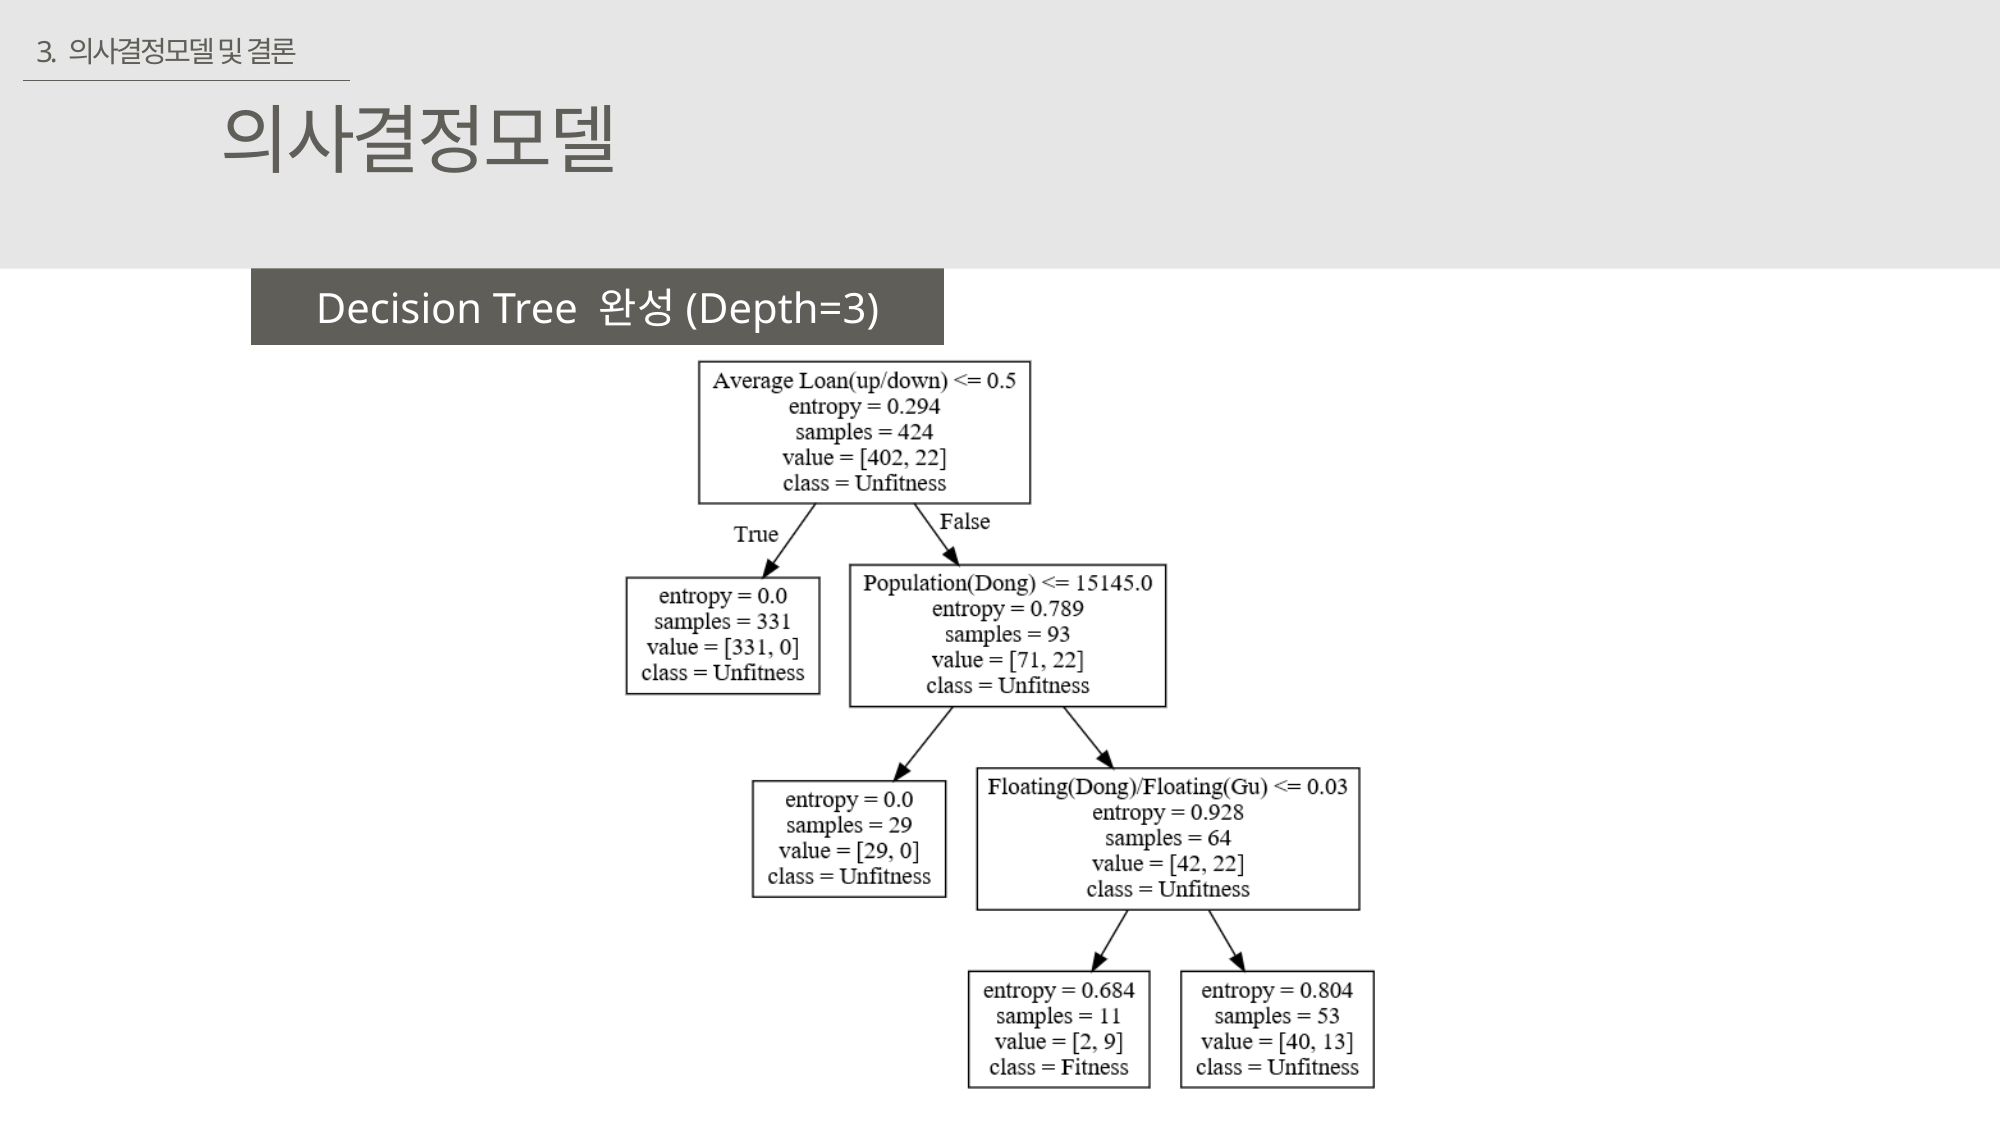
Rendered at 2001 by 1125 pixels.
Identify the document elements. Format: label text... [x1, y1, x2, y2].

text_box 3. 의사결정모델 및 결론 [21, 25, 313, 76]
picture [620, 355, 1380, 1094]
text_box Decision Tree 완성(Depth=3) [250, 267, 945, 346]
text_box 의사결정모델 [205, 84, 634, 190]
text_box [0, 0, 2000, 270]
